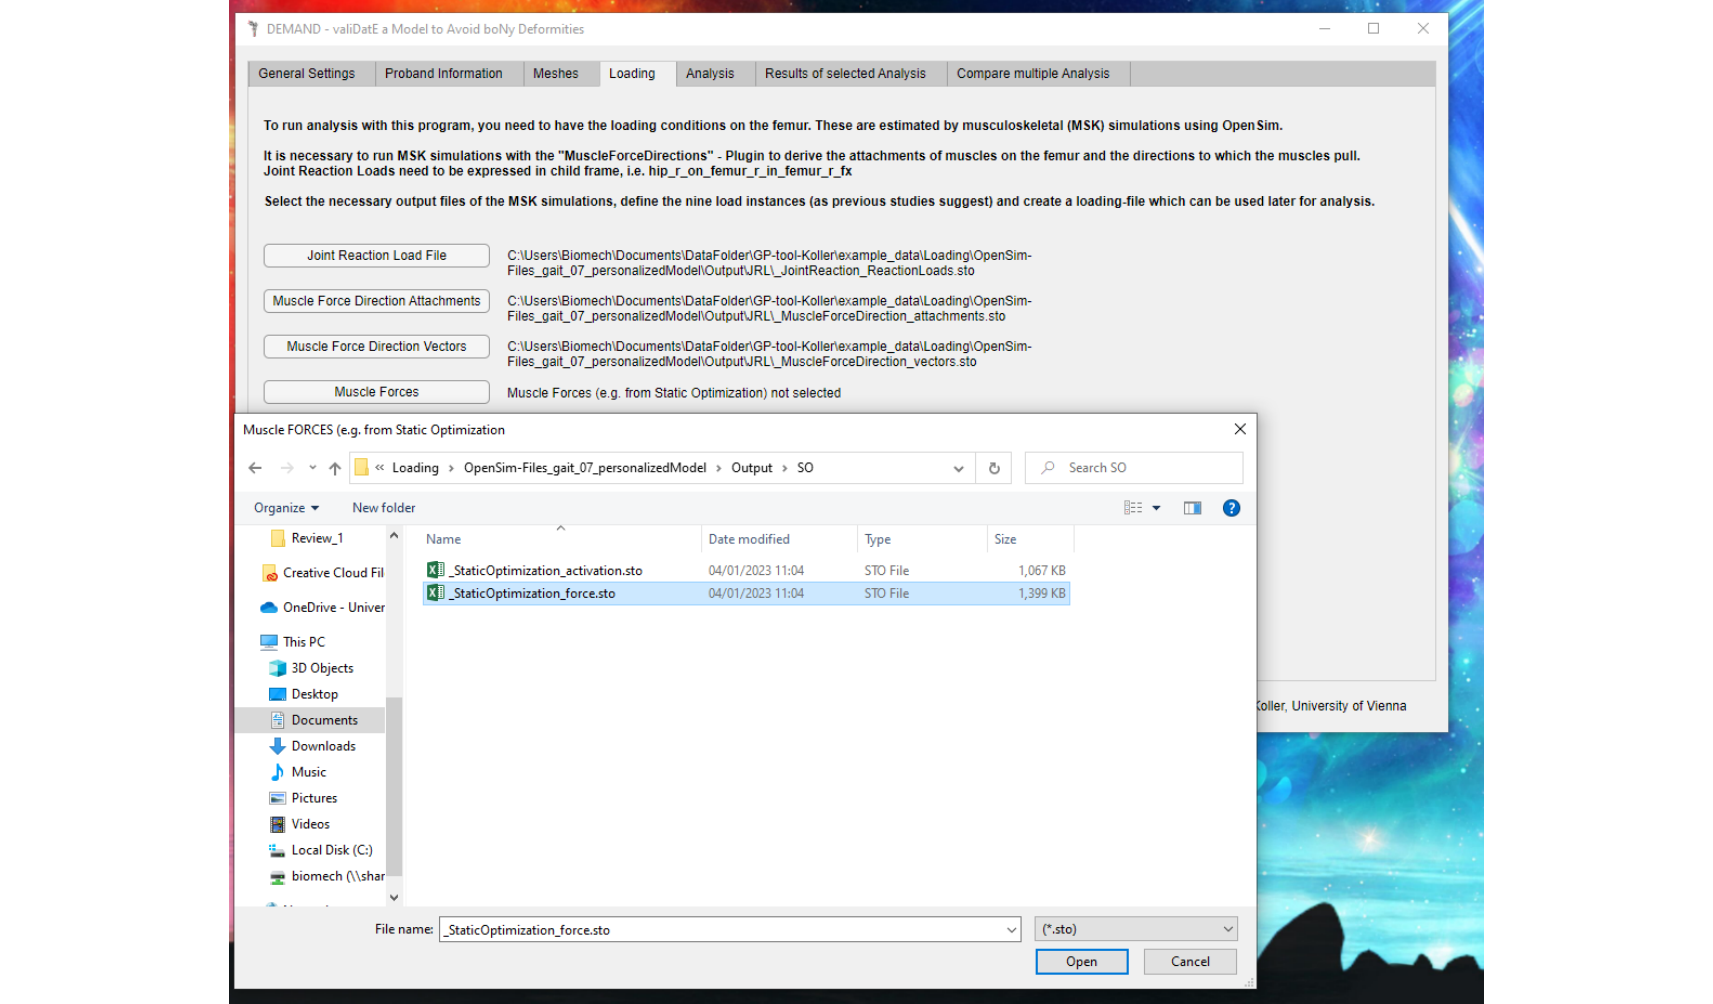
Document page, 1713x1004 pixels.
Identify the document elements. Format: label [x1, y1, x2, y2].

picture [229, 0, 1484, 1004]
